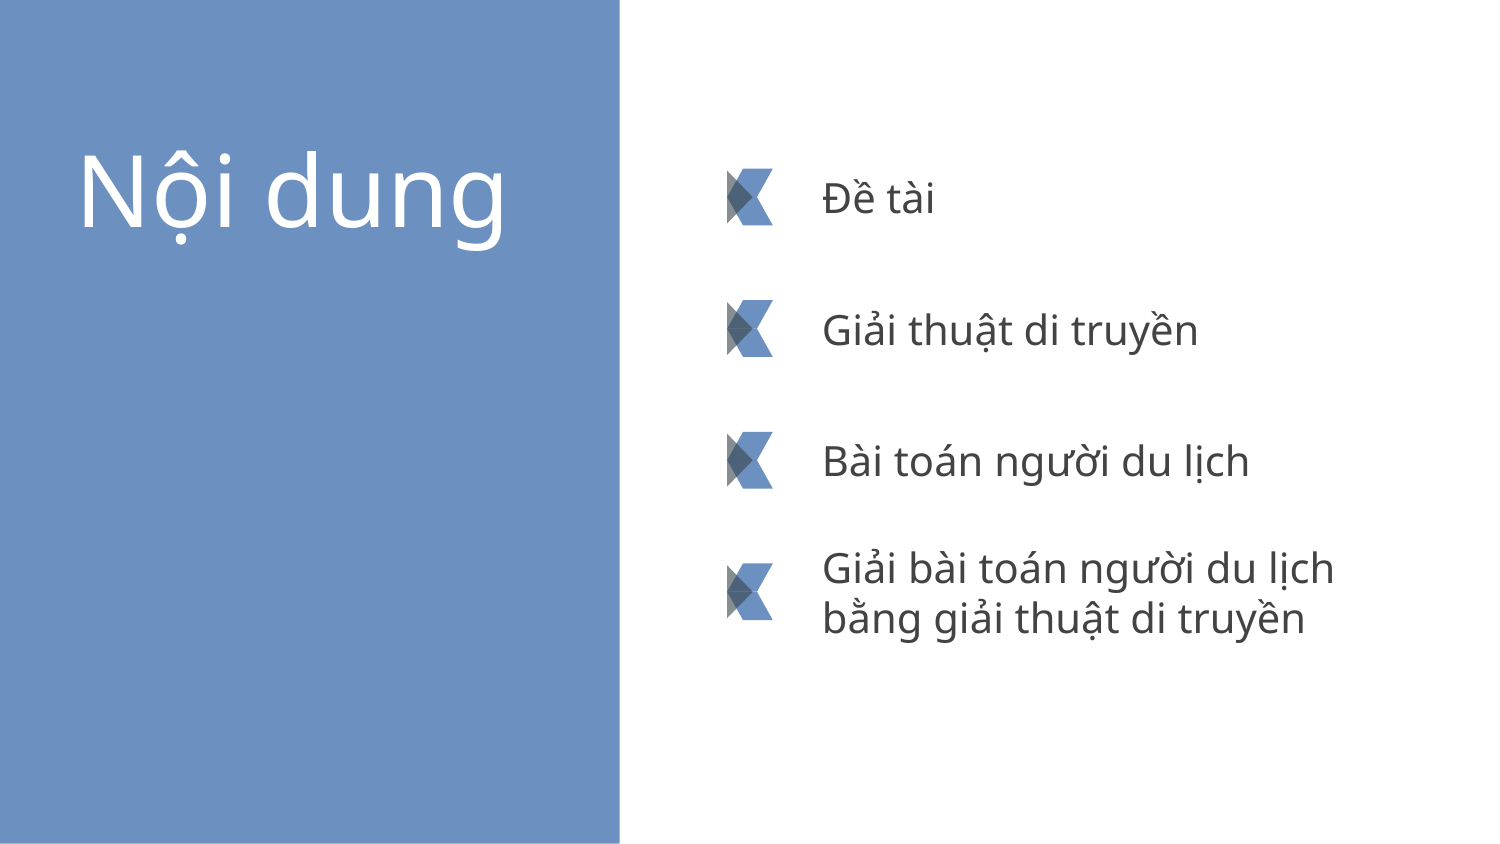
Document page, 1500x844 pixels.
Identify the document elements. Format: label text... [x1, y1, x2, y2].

text_box Giải bài toán người du lịch bằng giải thuật di truyền [806, 553, 1385, 630]
text_box Giải thuật di truyền [806, 290, 1385, 367]
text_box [726, 431, 774, 489]
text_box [726, 168, 774, 226]
title Nội dung [60, 112, 650, 402]
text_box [726, 300, 774, 358]
text_box Bài toán người du lịch [806, 422, 1385, 499]
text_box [726, 563, 774, 621]
text_box Đề tài [806, 159, 1385, 235]
